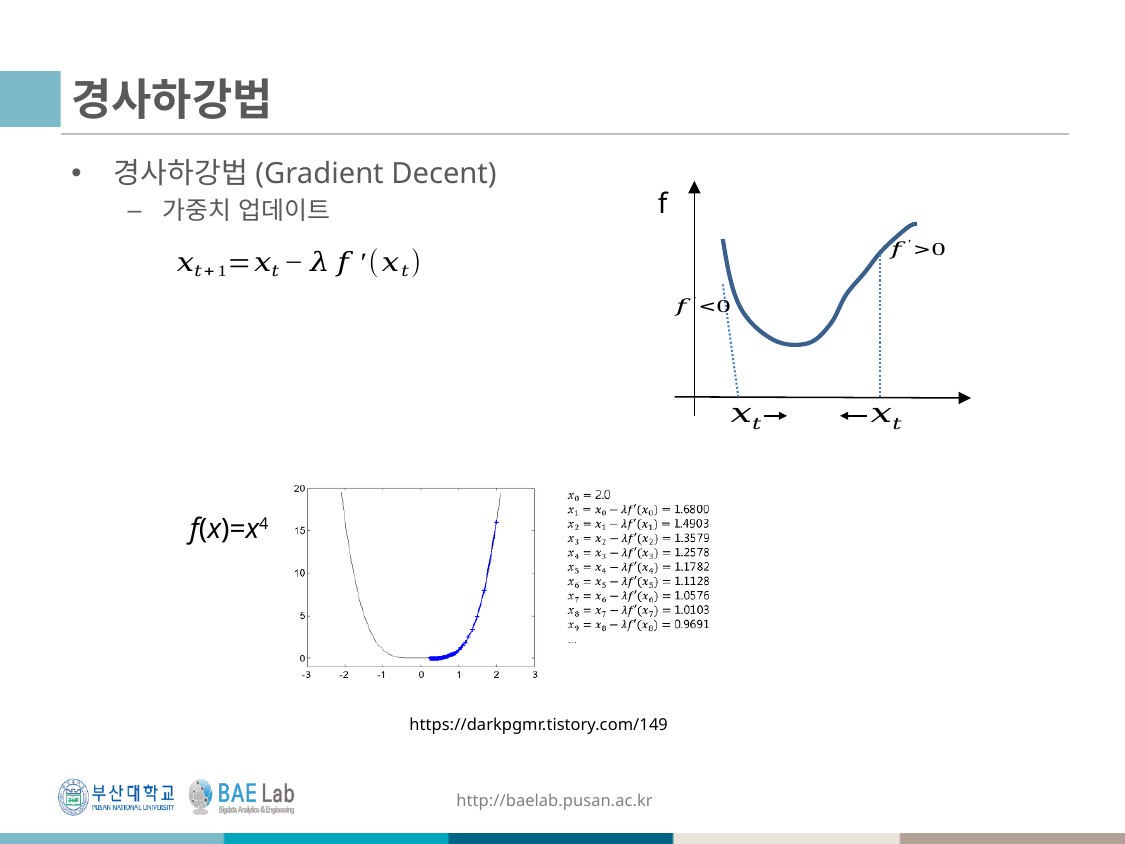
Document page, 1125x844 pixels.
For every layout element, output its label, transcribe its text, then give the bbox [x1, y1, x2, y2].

picture [0, 833, 448, 844]
title 경사하강법 [56, 71, 1069, 125]
picture [673, 833, 1125, 844]
picture [269, 471, 724, 691]
picture [186, 776, 300, 816]
text_box f [643, 178, 683, 227]
text_box https://darkpgmr.tistory.com/149 [394, 706, 683, 742]
text_box f(x)=x4 [175, 502, 264, 552]
list 경사하강법(Gradient Decent) 가중치 업데이트 [56, 146, 1069, 754]
picture [55, 775, 175, 819]
text_box [720, 221, 918, 348]
